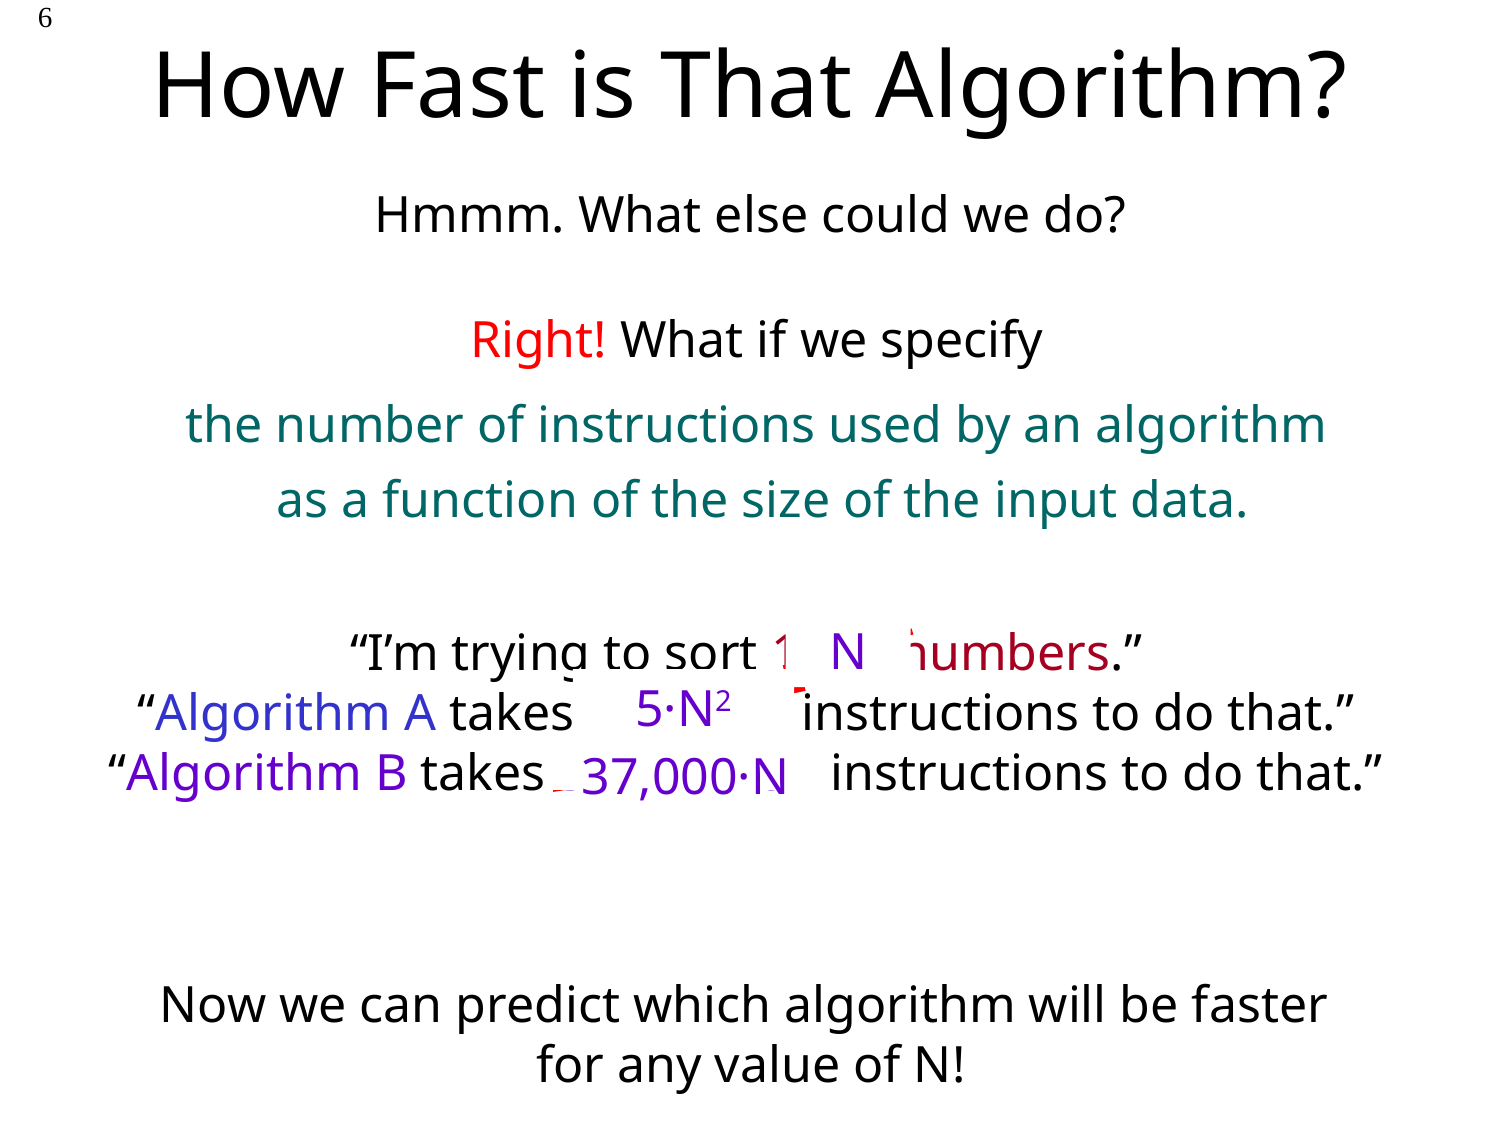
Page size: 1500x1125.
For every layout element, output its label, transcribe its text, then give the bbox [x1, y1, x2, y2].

text_box Now we can predict which algorithm will be faster for any value of N! [49, 965, 1452, 1100]
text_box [536, 733, 835, 813]
text_box N [785, 612, 911, 688]
slide_number 6 [0, 0, 68, 67]
title How Fast is That Algorithm? [112, 0, 1388, 175]
text_box Hmmm. What else could we do? [49, 174, 1452, 250]
text_box Right! What if we specify the number of instructions used by an algorithm as a function of the size of the input data. [62, 299, 1465, 535]
text_box 5·N2 [572, 669, 795, 731]
text_box “I’m trying to sort 1000 numbers.” “Algorithm A takes 5 million instructions to do that.” “Algorithm B takes 307 million instructions to do that.” [49, 612, 1443, 833]
